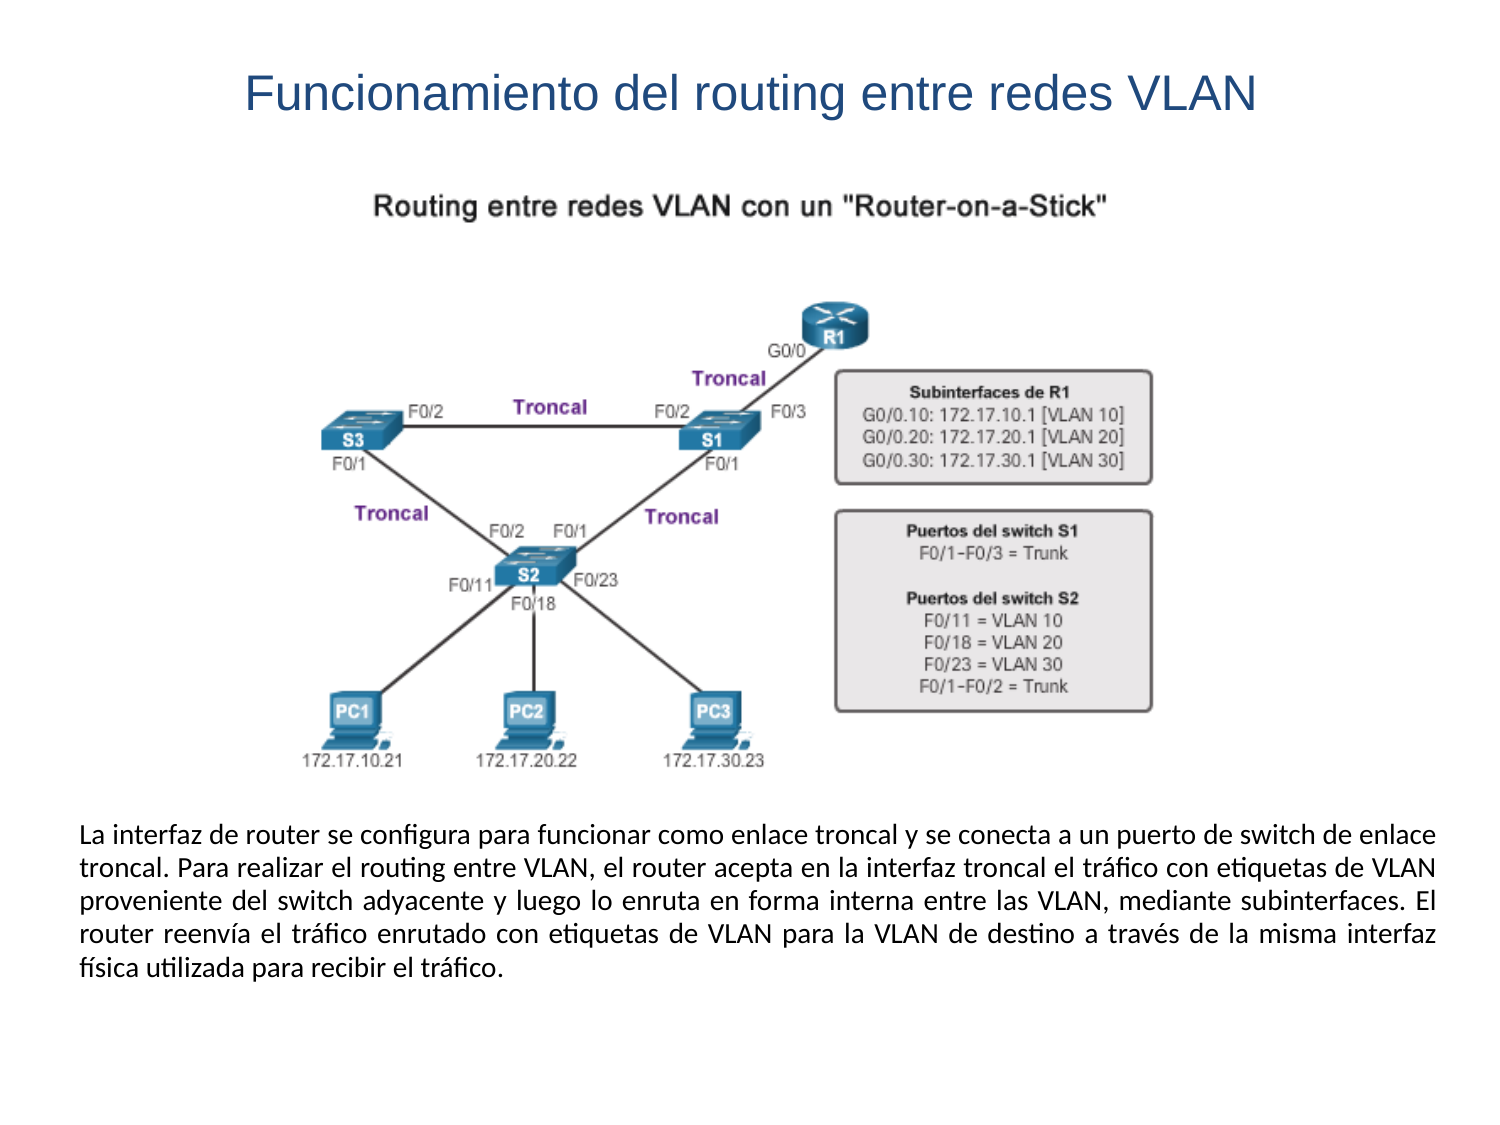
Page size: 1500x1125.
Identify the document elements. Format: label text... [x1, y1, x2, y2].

picture [293, 183, 1204, 811]
text_box La interfaz de router se configura para funcionar como enlace troncal y se conecta a un puerto de switch de enlace troncal. Para realizar el routing entre VLAN, el router acepta en la interfaz troncal el tráfico con etiquetas de VLAN proveniente del switch adyacente y luego lo enruta en forma interna entre las VLAN, mediante subinterfaces. El router reenvía el tráfico enrutado con etiquetas de VLAN para la VLAN de destino a través de la misma interfaz física utilizada para recibir el tráfico. [64, 810, 1453, 992]
title Funcionamiento del routing entre redes VLAN [31, 64, 1471, 203]
